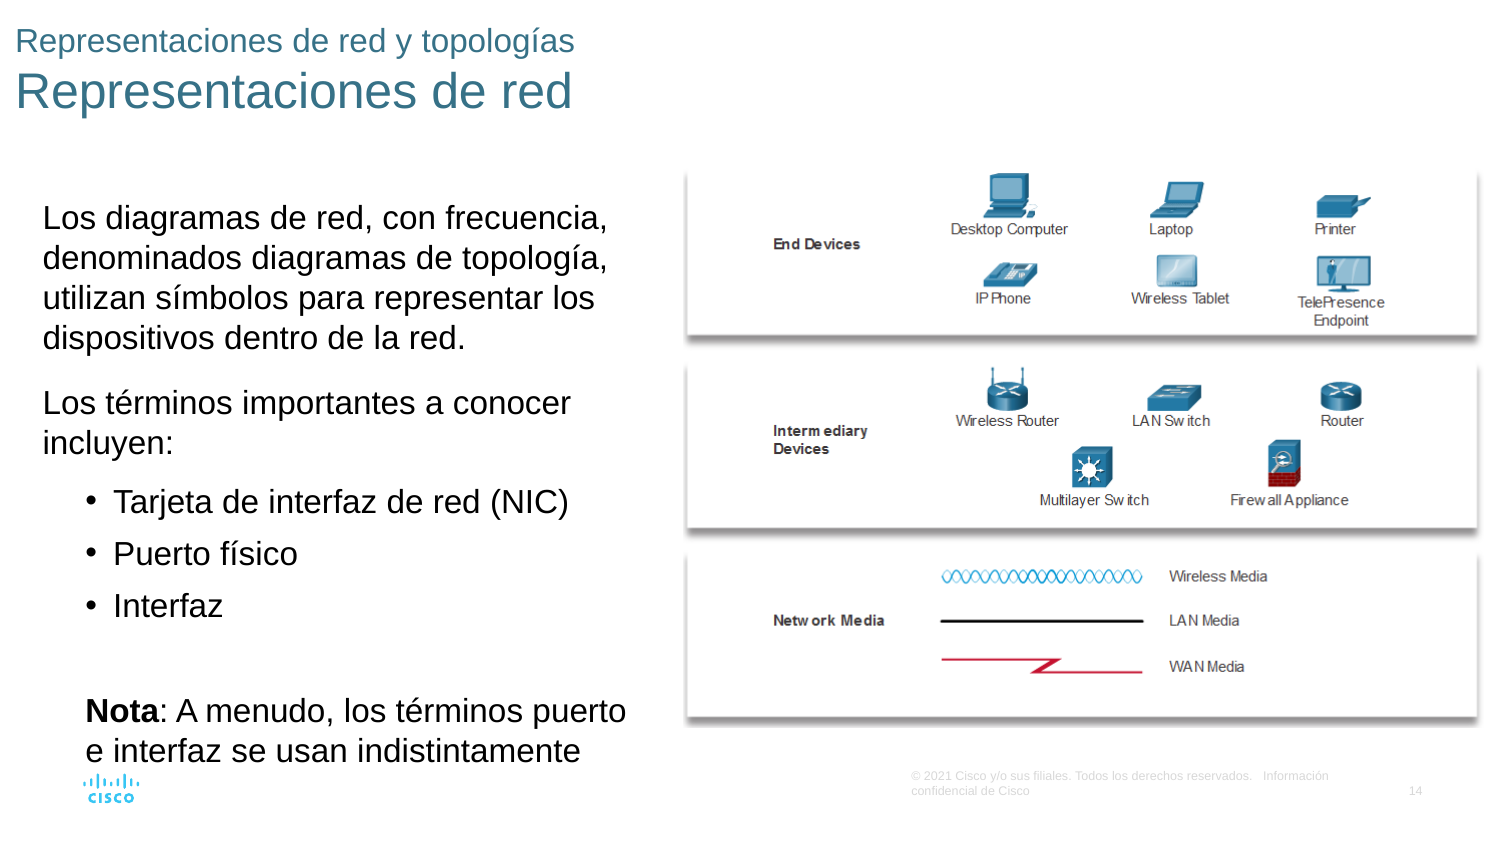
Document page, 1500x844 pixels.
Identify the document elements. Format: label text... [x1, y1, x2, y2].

title Representaciones de red y topologías Representaciones de red [0, 6, 1500, 131]
list Los diagramas de red, con frecuencia, denominados diagramas de topología, utilizan símbolos para representar los dispositivos dentro de la red. Los términos importantes a conocer incluyen: Tarjeta de interfaz de red (NIC) Puerto físico Interfaz Nota: A menudo, los términos puerto e interfaz se usan indistintamente [27, 189, 677, 728]
picture [682, 161, 1484, 728]
